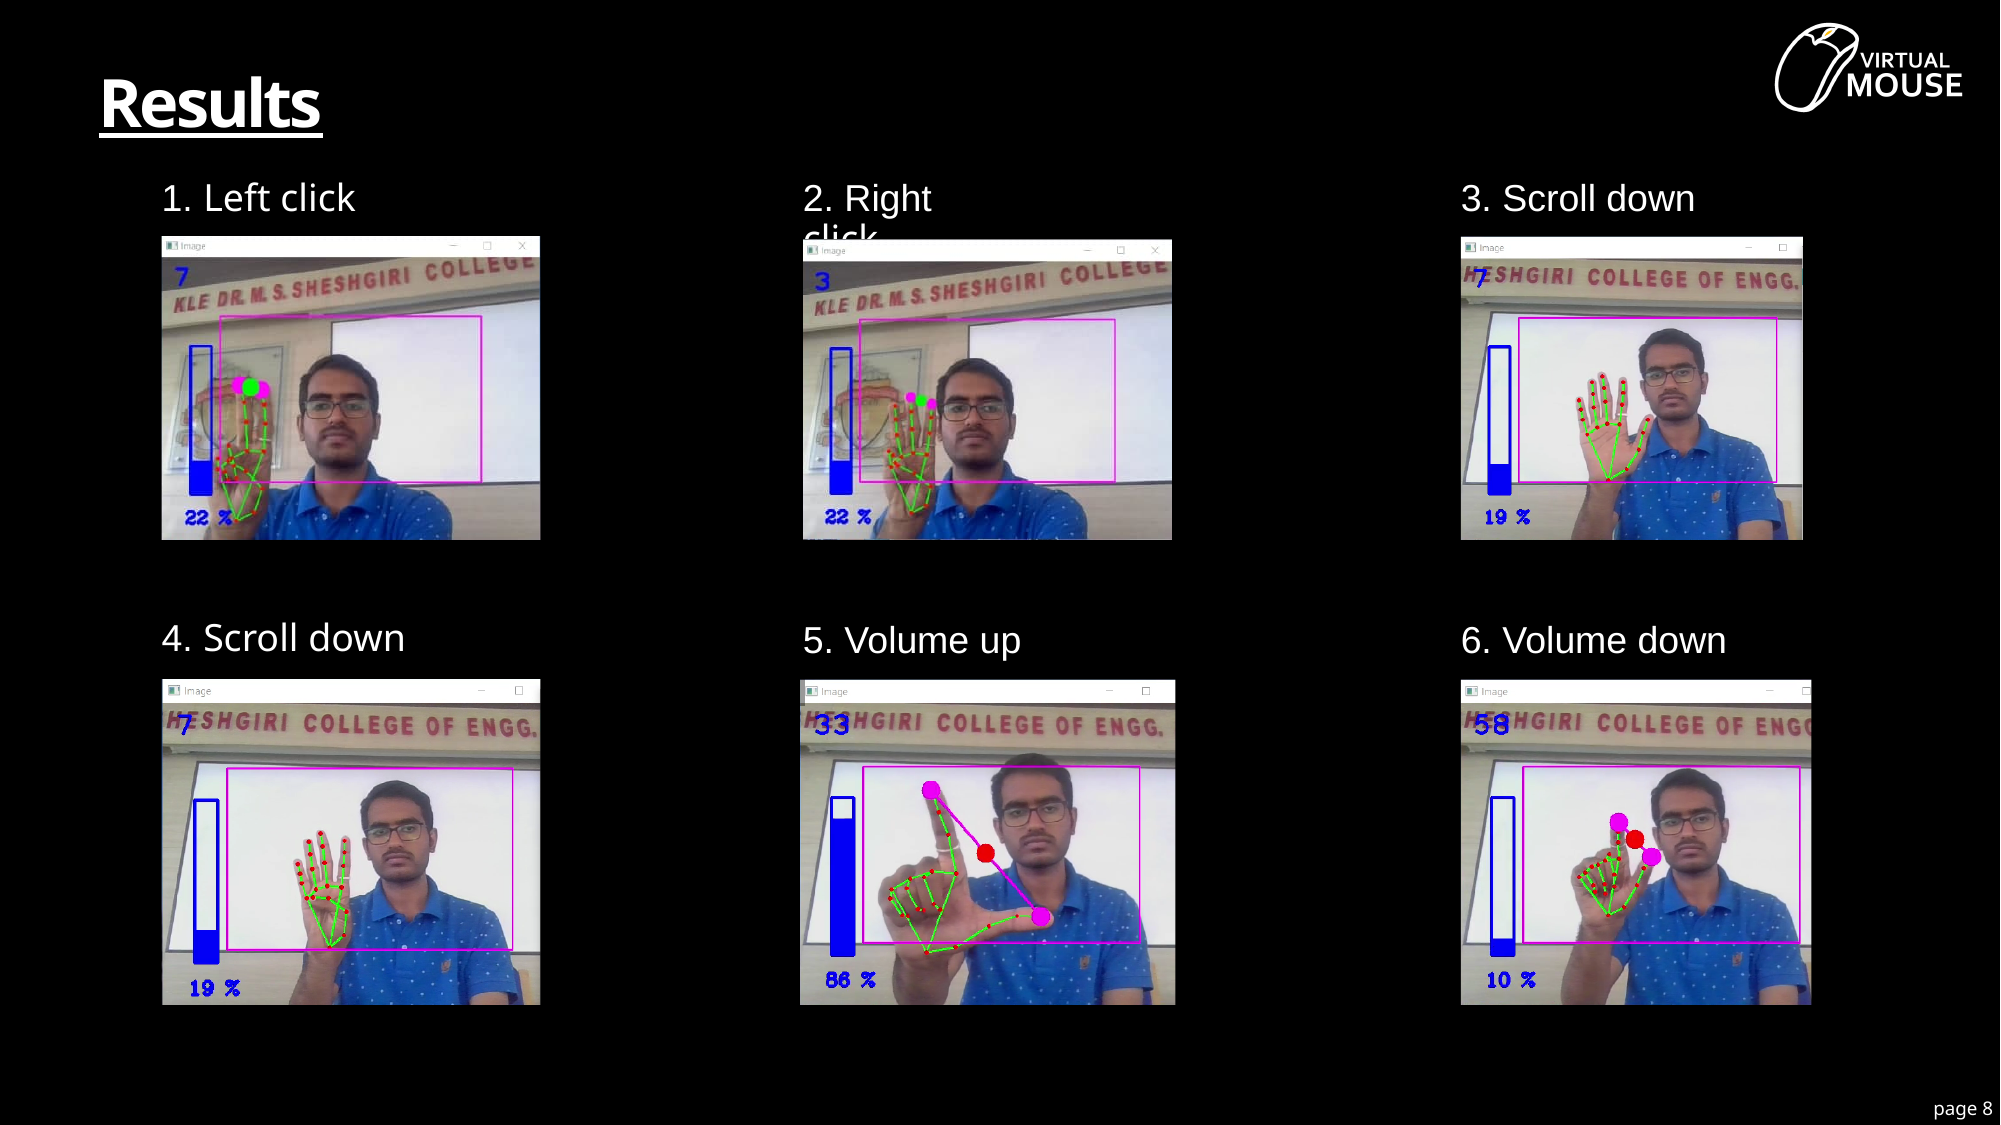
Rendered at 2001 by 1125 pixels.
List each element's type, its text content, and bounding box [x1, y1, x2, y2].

list 2. Right click [802, 179, 1011, 222]
list 4. Scroll down [161, 619, 427, 664]
picture [161, 679, 541, 1005]
picture [1460, 236, 1803, 540]
list 1. Left click [161, 179, 369, 222]
picture [161, 236, 541, 540]
list 6. Volume down [1460, 621, 1755, 664]
picture [1460, 679, 1812, 1005]
picture [799, 679, 1176, 1005]
slide_number page 8 [1903, 1096, 1994, 1123]
title Results [98, 70, 1735, 142]
list 5. Volume up [802, 621, 1097, 664]
picture [1759, 11, 1976, 122]
list 3. Scroll down [1460, 179, 1755, 222]
picture [802, 239, 1172, 540]
